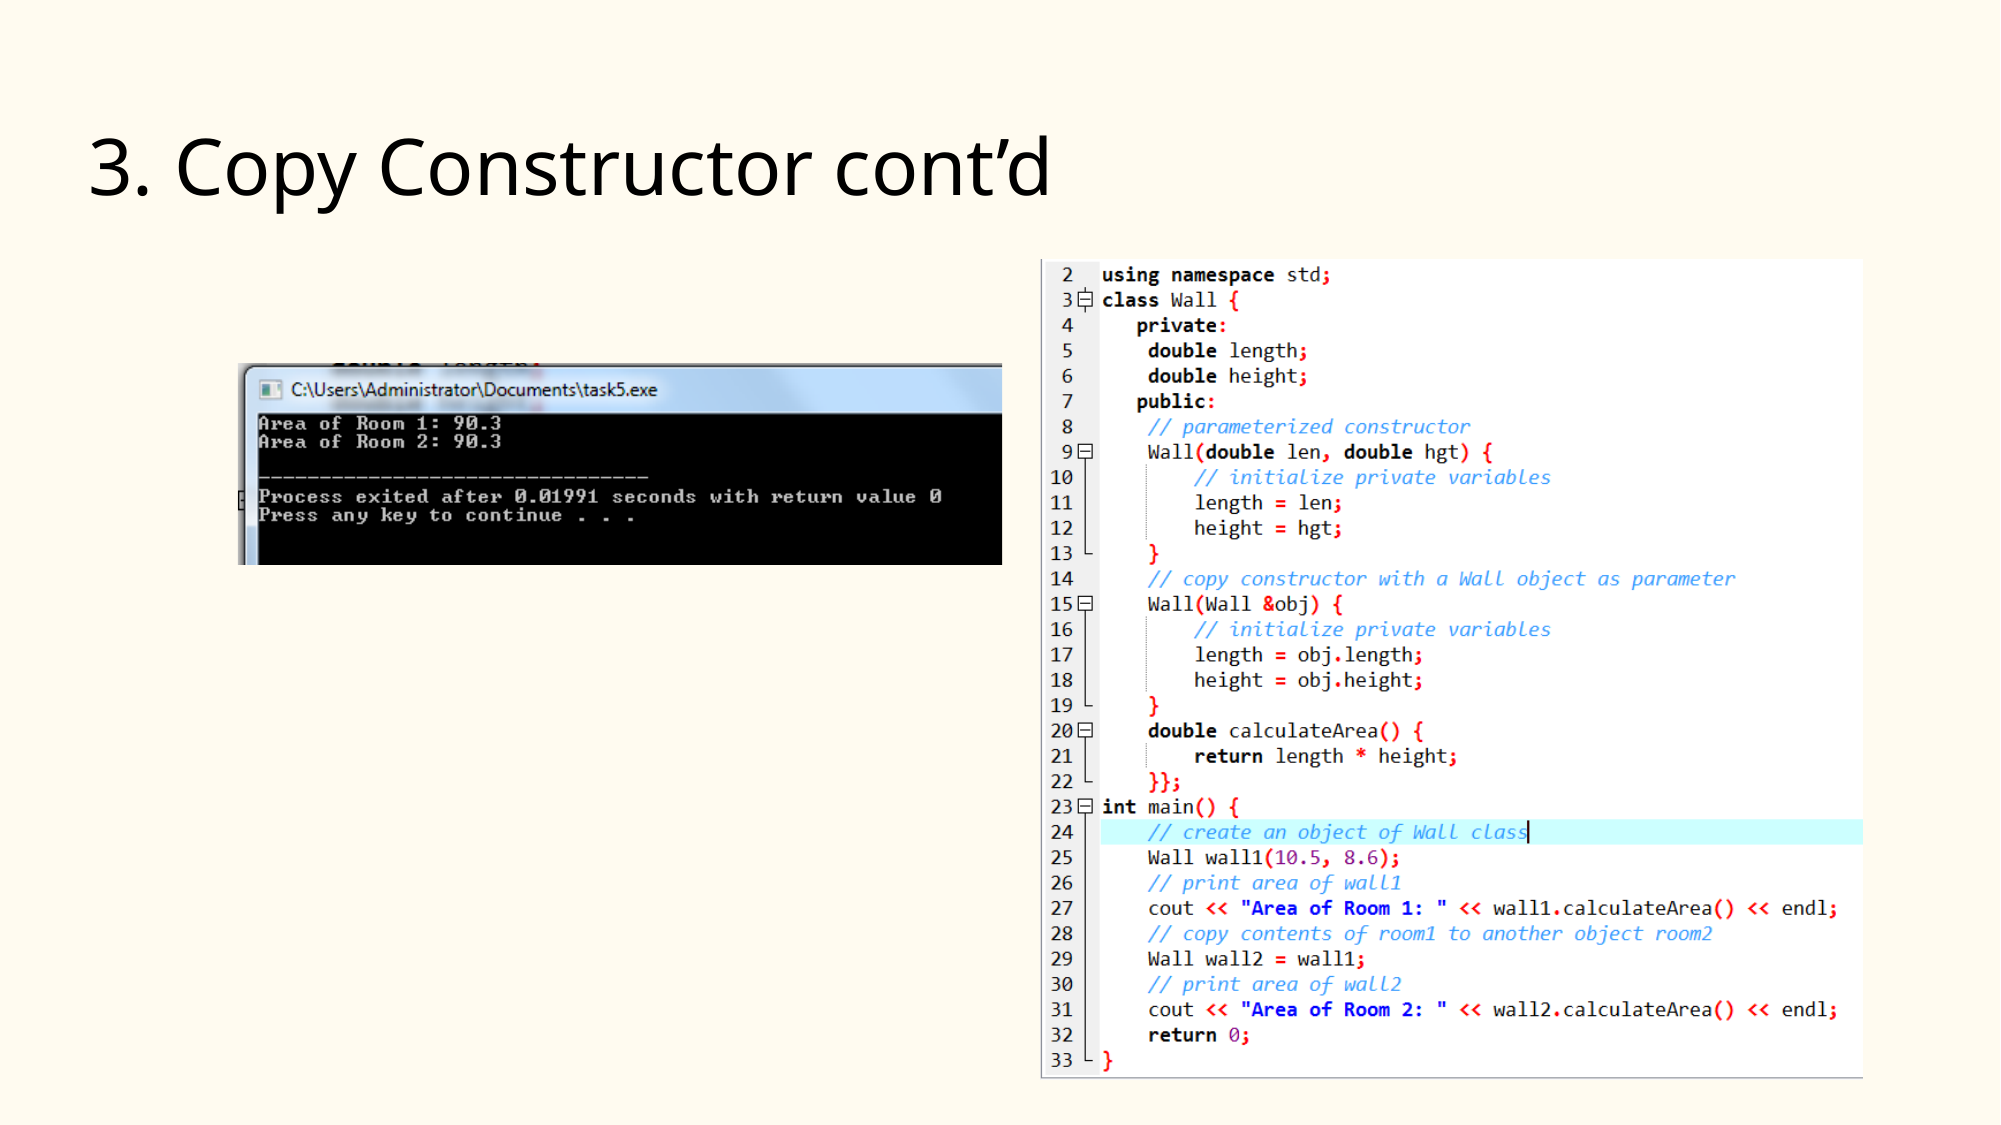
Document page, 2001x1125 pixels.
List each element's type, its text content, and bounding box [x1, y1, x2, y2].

title 3. Copy Constructor cont’d [68, 97, 1932, 232]
picture [237, 363, 1003, 566]
picture [1039, 258, 1864, 1080]
